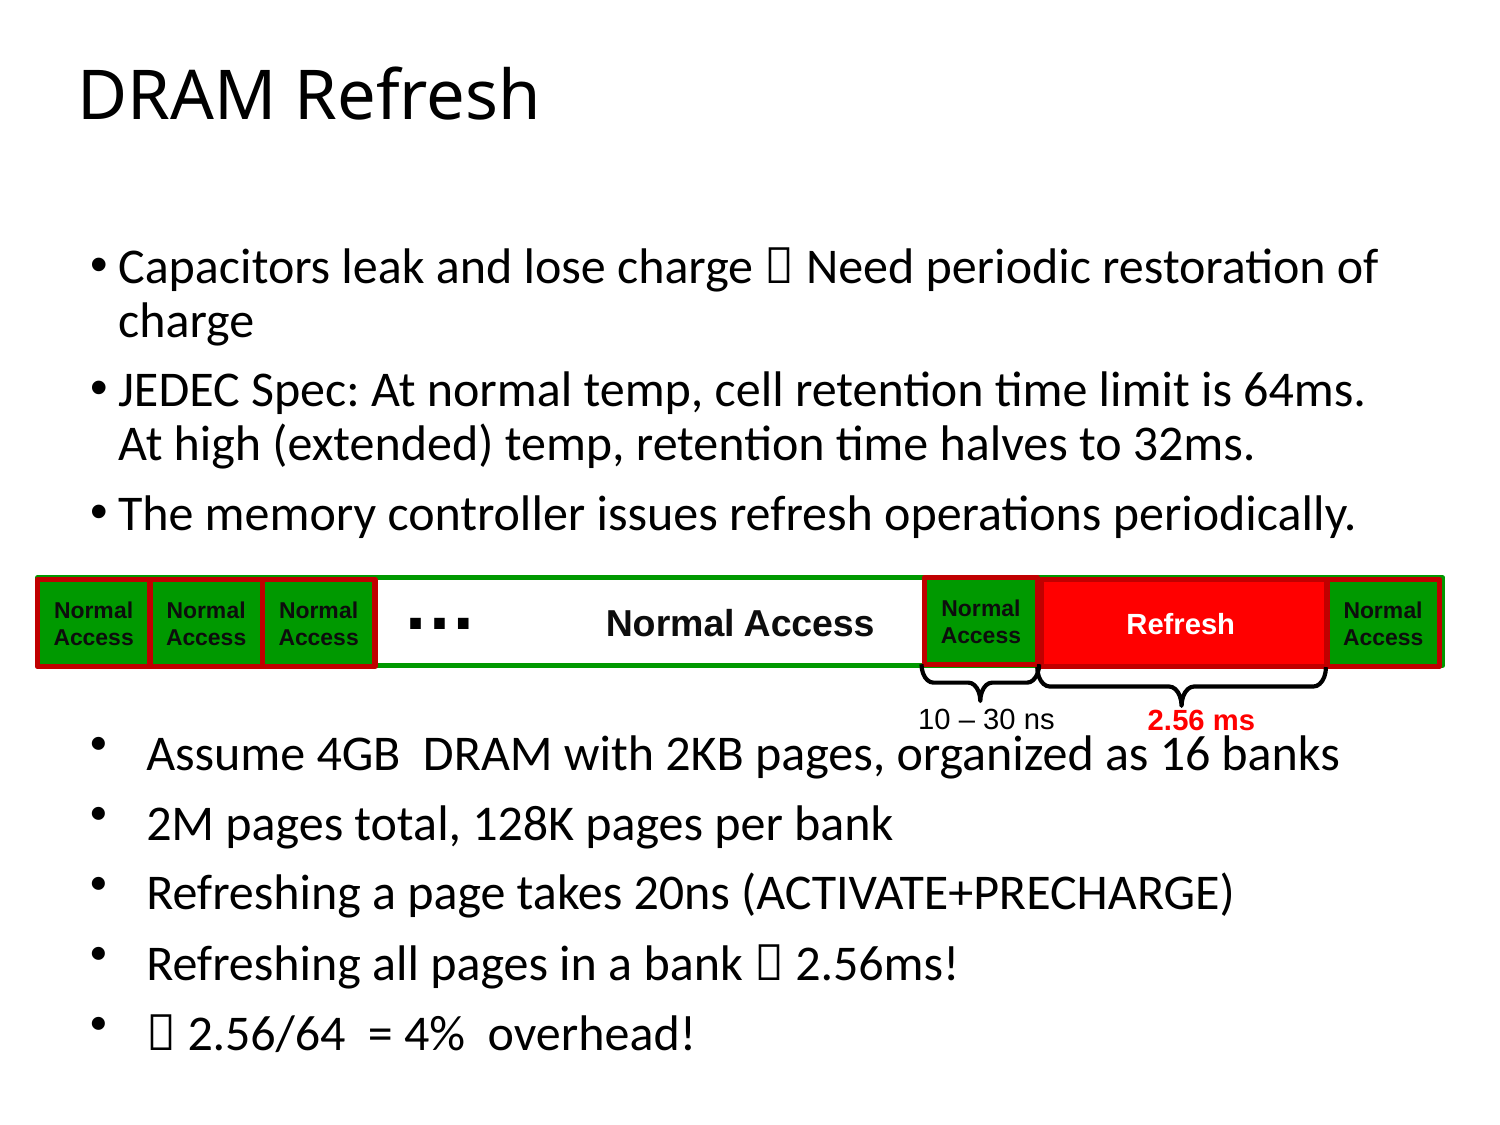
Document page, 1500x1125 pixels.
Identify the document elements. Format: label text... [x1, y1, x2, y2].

text_box Normal Access [924, 577, 1038, 664]
text_box Normal Access [262, 579, 375, 667]
text_box … [377, 547, 503, 652]
title DRAM Refresh [62, 32, 1413, 163]
text_box Assume 4GB DRAM with 2KB pages, organized as 16 banks 2M pages total, 128K pages per bank Refreshing a page takes 20ns (ACTIVATE+PRECHARGE) Refreshing all pages in a bank  2.56ms!  2.56/64 = 4% overhead! [74, 712, 1425, 1125]
text_box Normal Access [1326, 579, 1440, 667]
list Capacitors leak and lose charge  Need periodic restoration of charge JEDEC Spec: At normal temp, cell retention time limit is 64ms. At high (extended) temp, retention time halves to 32ms. The memory controller issues refresh operations periodically. [75, 232, 1425, 550]
text_box Normal Access [1038, 577, 1443, 666]
text_box Normal Access [37, 577, 924, 666]
text_box Refresh [1041, 579, 1326, 667]
text_box Normal Access [150, 579, 262, 667]
text_box 2.56 ms [1125, 694, 1278, 744]
text_box [1037, 667, 1326, 694]
text_box Normal Access [37, 579, 150, 667]
text_box [921, 664, 1040, 693]
text_box 10 – 30 ns [899, 693, 1074, 744]
